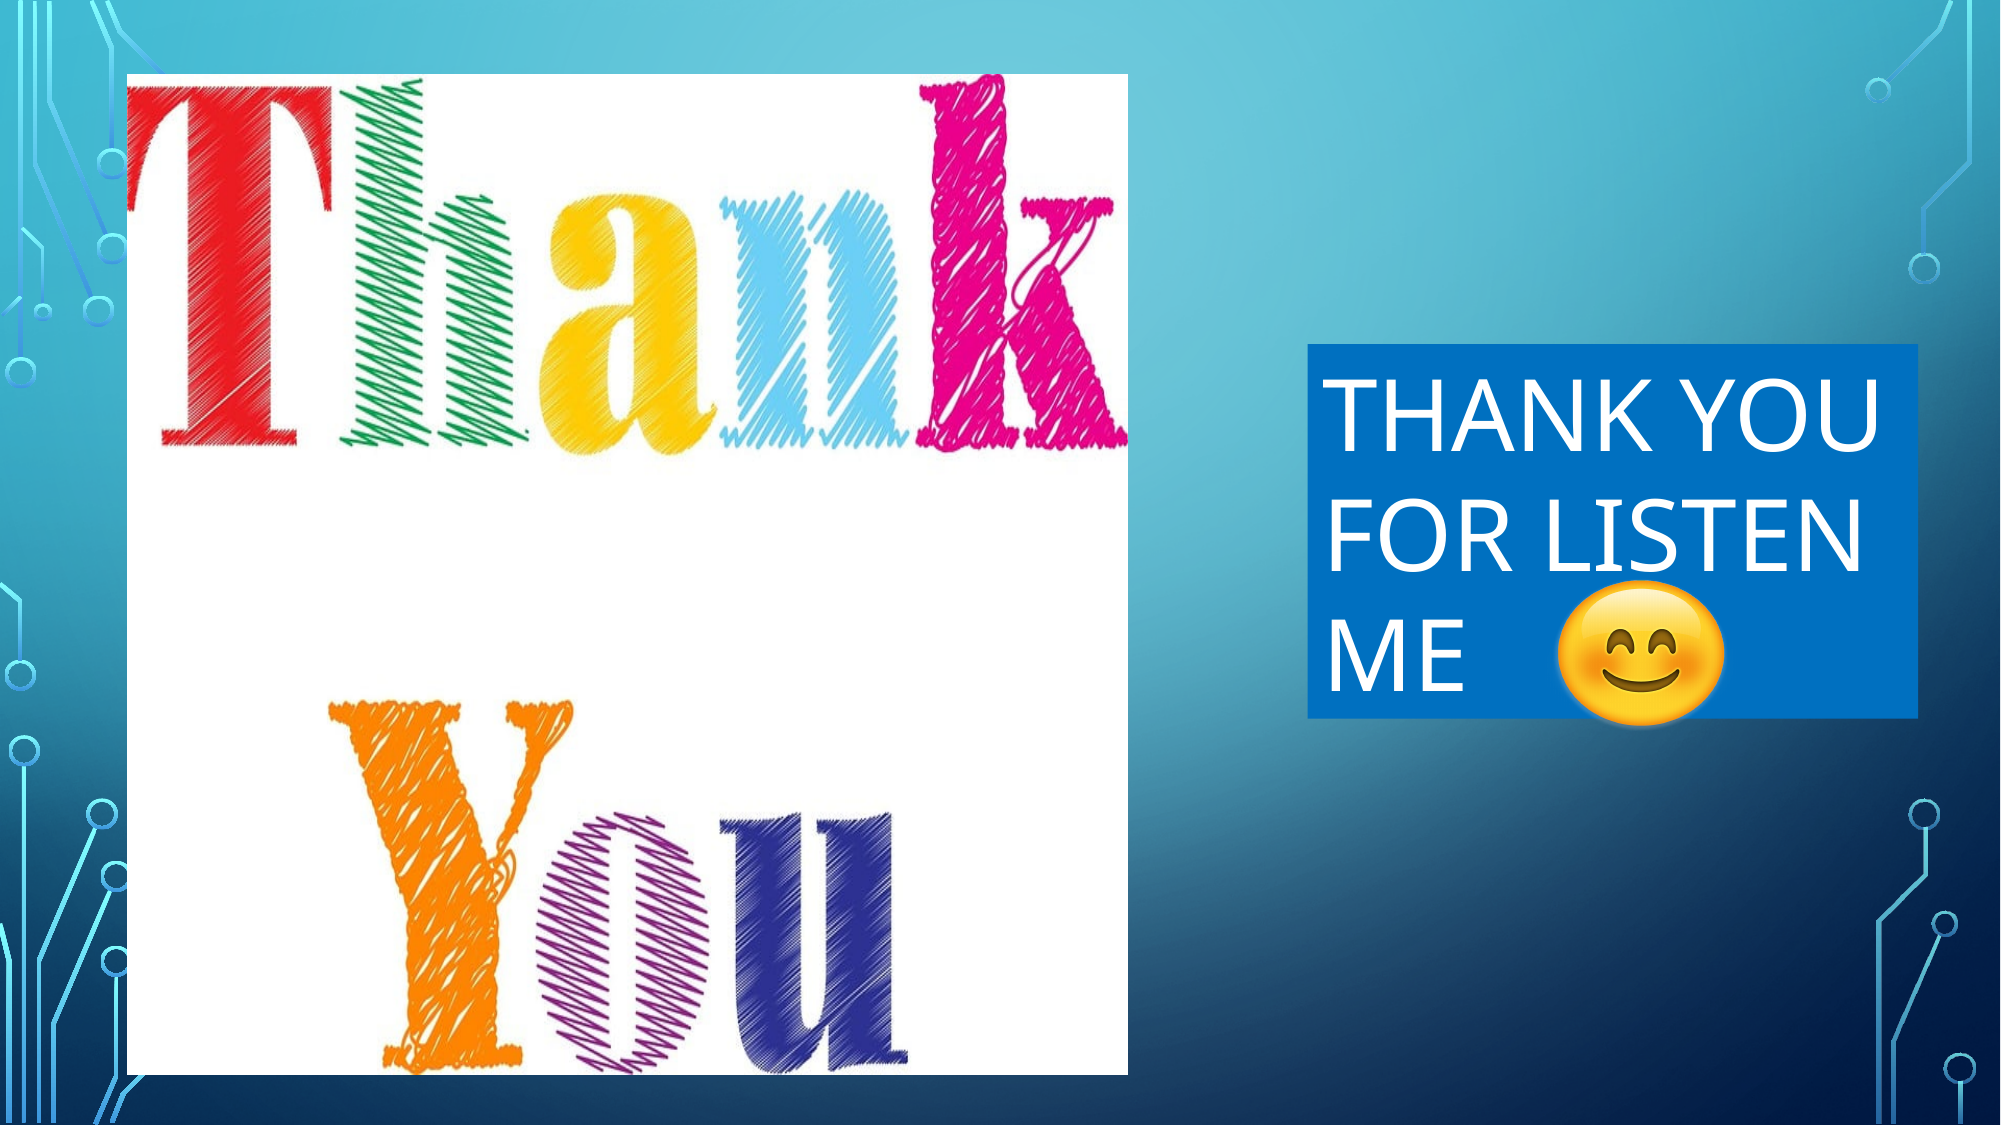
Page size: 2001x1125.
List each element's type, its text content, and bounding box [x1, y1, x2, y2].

picture [126, 74, 1128, 1076]
text_box THANK YOU FOR LISTEN ME [1307, 344, 1919, 719]
picture [1536, 562, 1746, 749]
